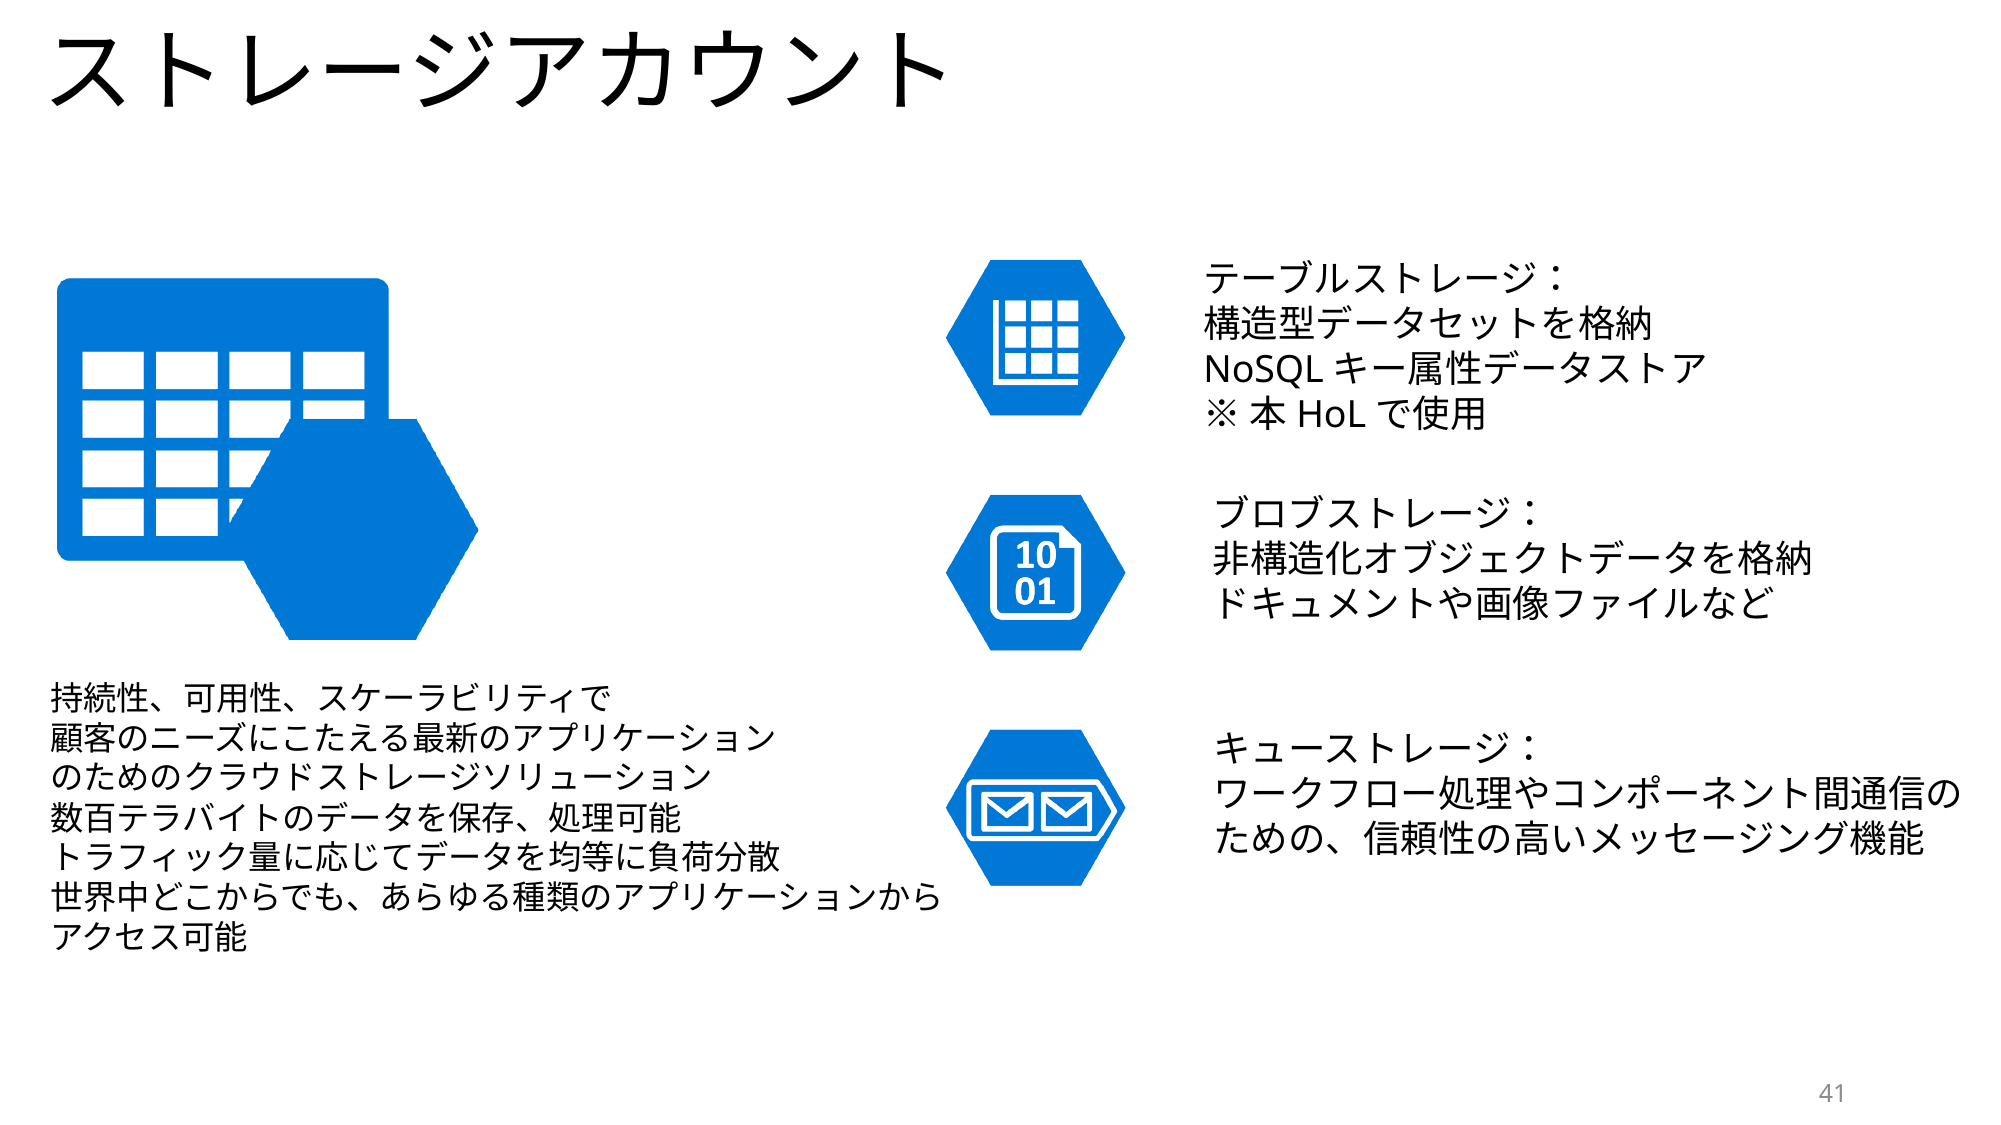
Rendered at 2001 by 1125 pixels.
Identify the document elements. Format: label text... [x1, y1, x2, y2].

text_box テーブルストレージ： 構造型データセットを格納 NoSQLキー属性データストア ※本HoLで使用 [1188, 247, 1723, 443]
slide_number 41 [1412, 1064, 1863, 1125]
picture [945, 717, 1126, 898]
text_box キューストレージ： ワークフロー処理やコンポーネント間通信の ための、信頼性の高いメッセージング機能 [1198, 717, 1979, 867]
picture [945, 247, 1126, 428]
picture [945, 482, 1126, 663]
title ストレージアカウント [27, 0, 1966, 150]
text_box 持続性、可用性、スケーラビリティで 顧客のニーズにこたえる最新のアプリケーション のためのクラウドストレージソリューション 数百テラバイトのデータを保存、処理可能 トラフィック量に応じてデータを均等に負荷分散 世界中どこからでも、あらゆる種類のアプリケーションから アクセス可能 [35, 669, 960, 964]
picture [56, 247, 479, 670]
text_box ブロブストレージ： 非構造化オブジェクトデータを格納 ドキュメントや画像ファイルなど [1197, 482, 1828, 633]
